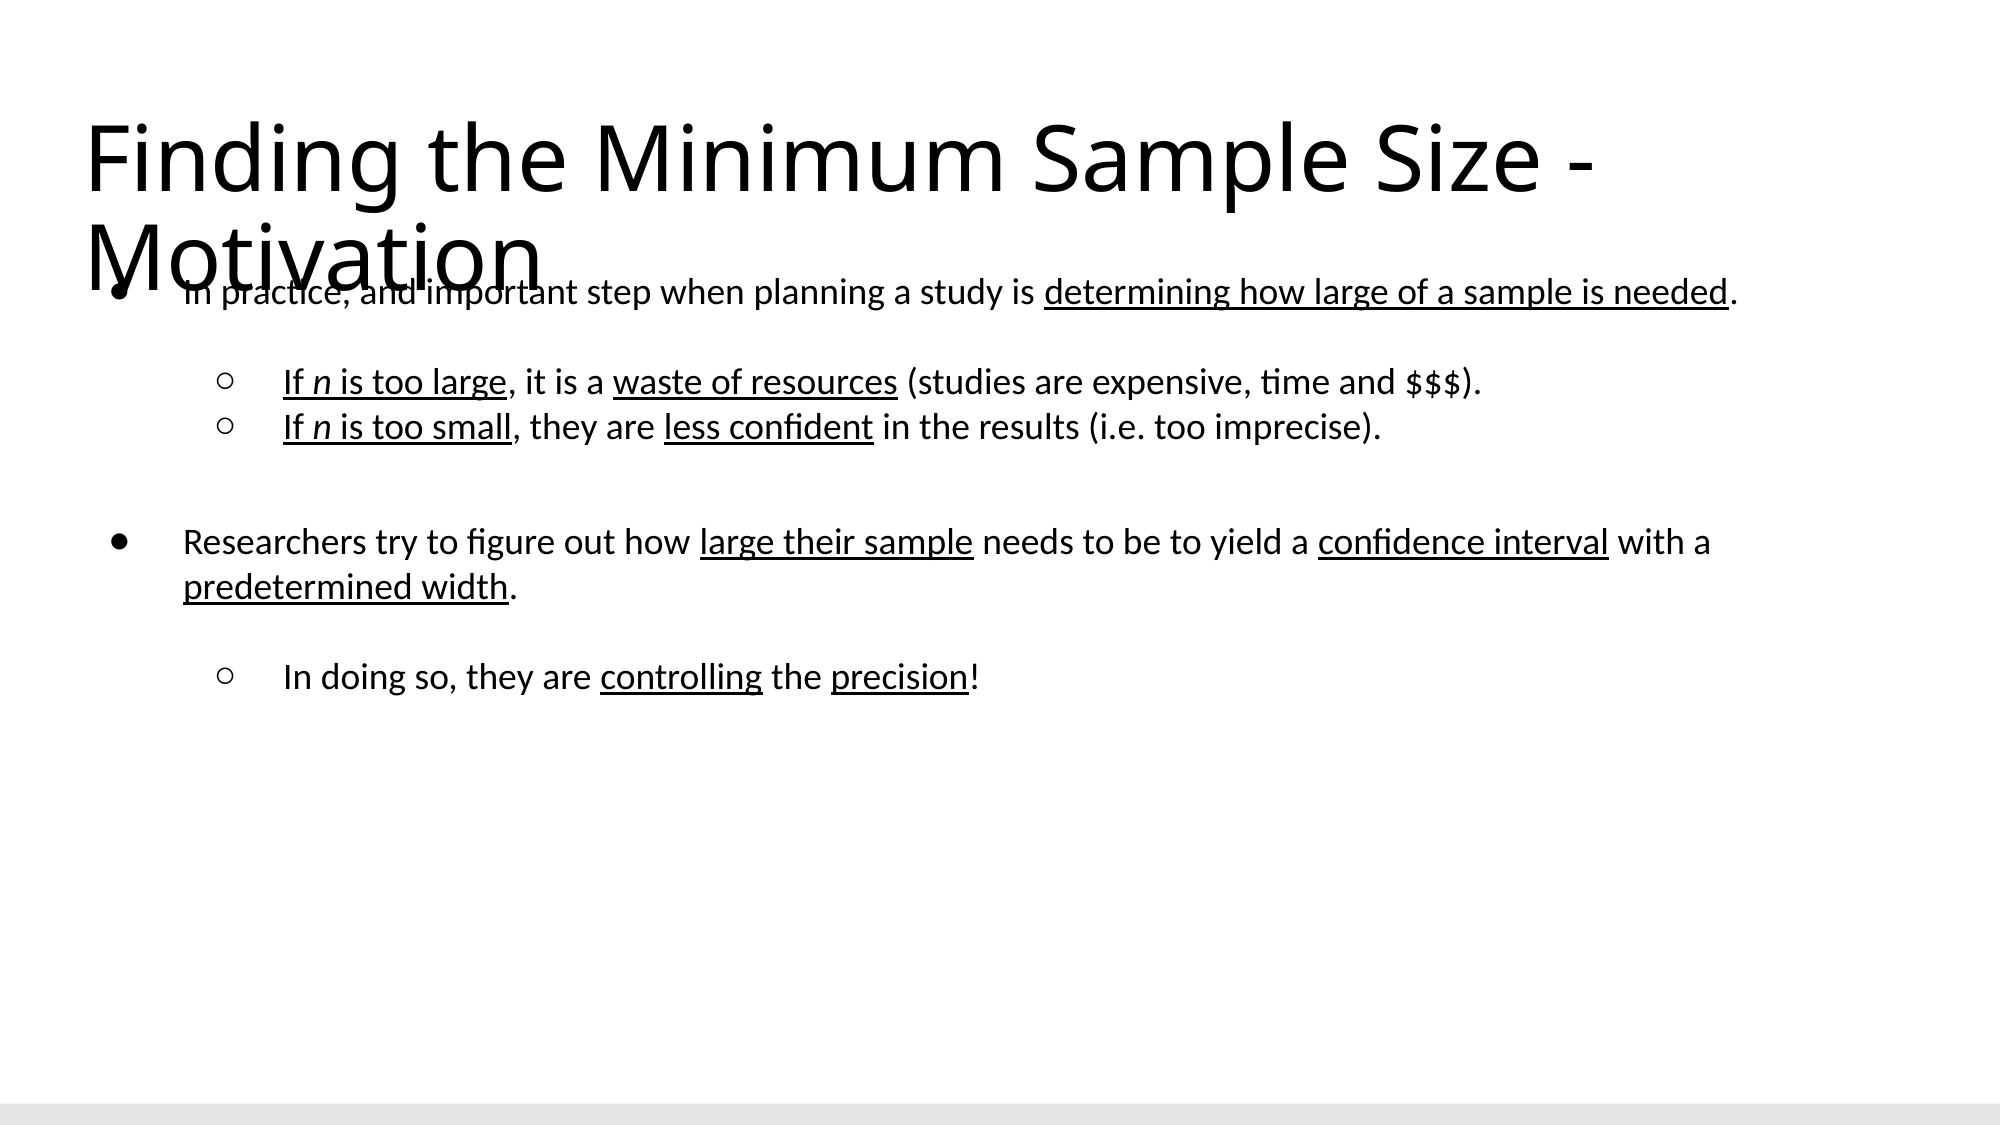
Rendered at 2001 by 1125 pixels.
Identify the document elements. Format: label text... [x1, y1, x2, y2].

list In practice, and important step when planning a study is determining how large of a sample is needed. If n is too large, it is a waste of resources (studies are expensive, time and $$$). If n is too small, they are less confident in the results (i.e. too imprecise). Researchers try to figure out how large their sample needs to be to yield a confidence interval with a predetermined width. In doing so, they are controlling the precision! [68, 252, 1932, 1000]
title Finding the Minimum Sample Size - Motivation [68, 97, 1932, 223]
